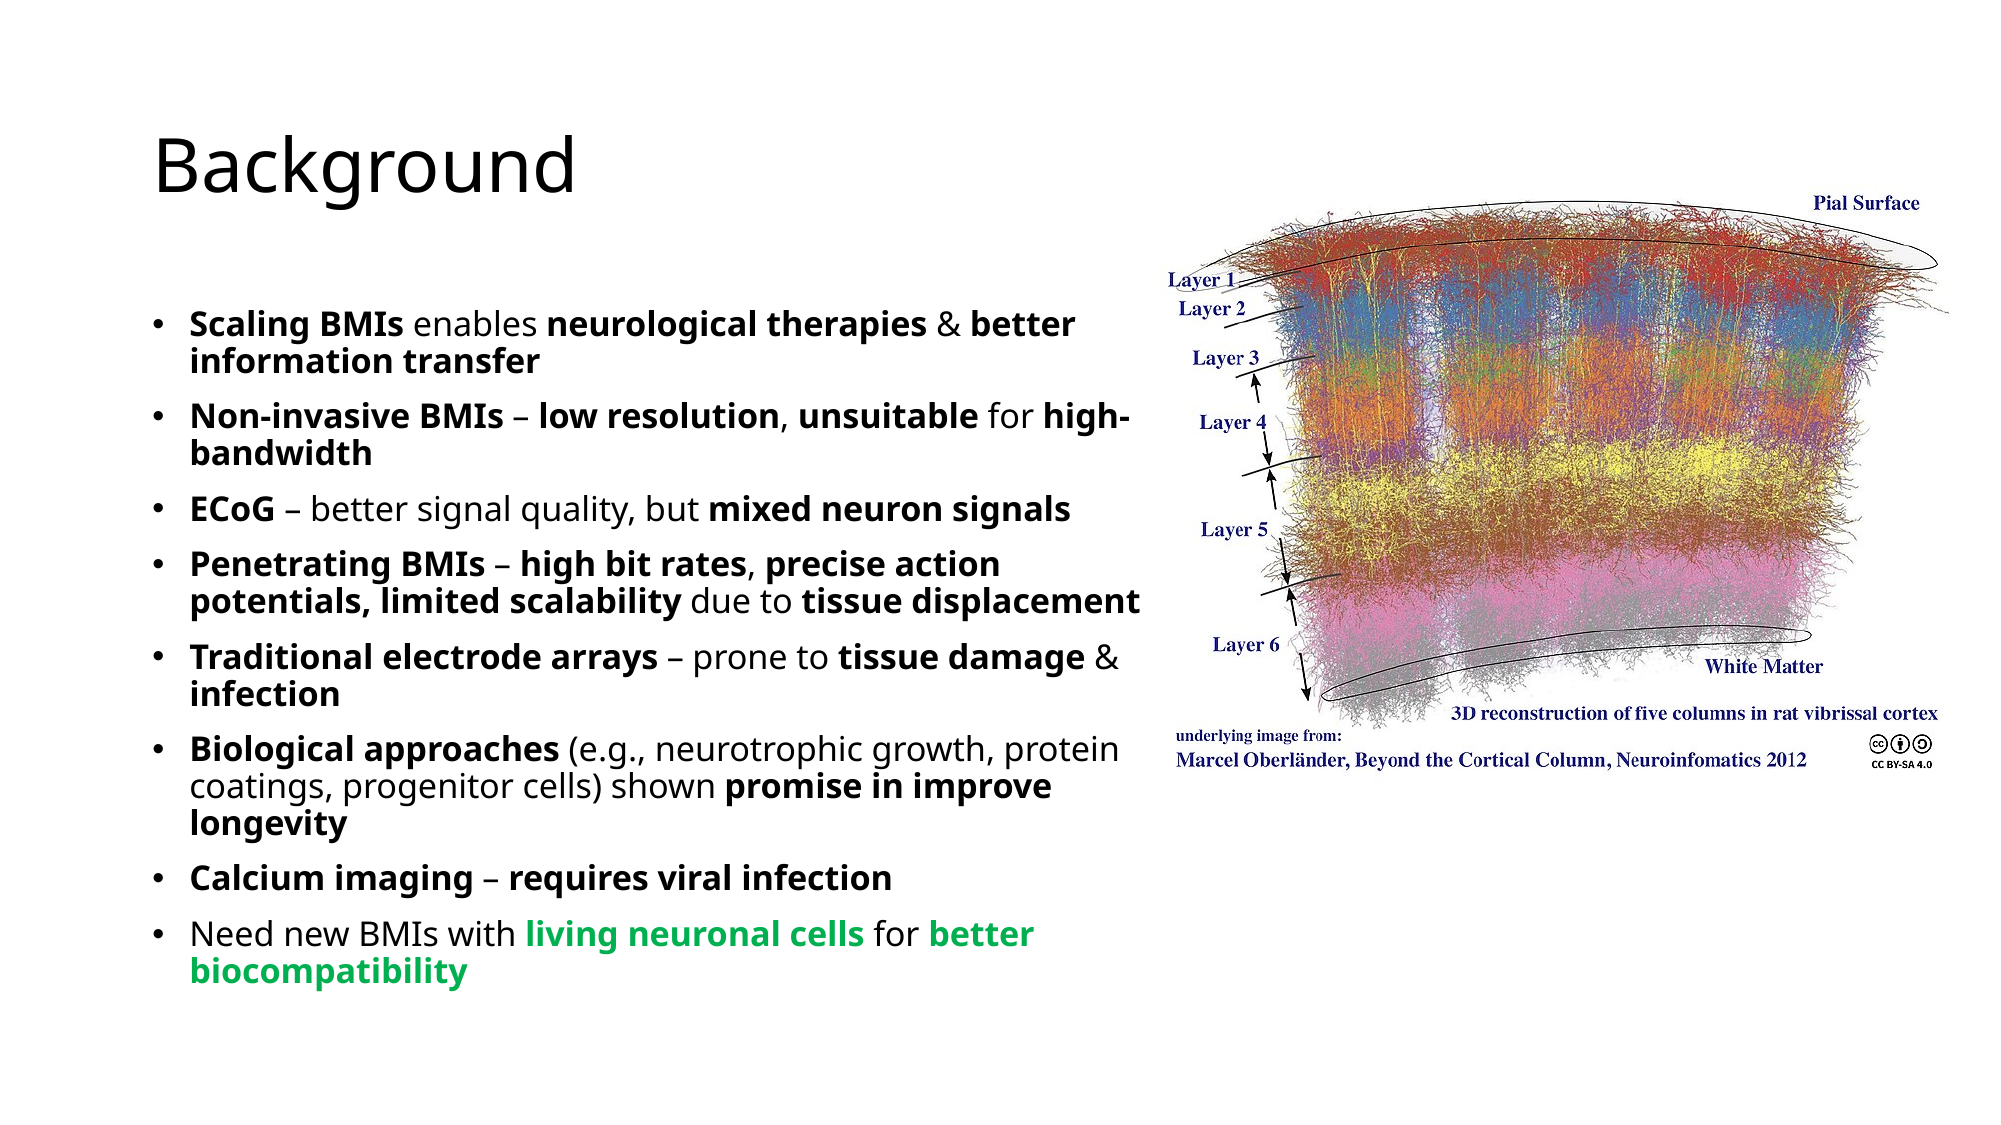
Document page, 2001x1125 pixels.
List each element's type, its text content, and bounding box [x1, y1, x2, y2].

title Background [137, 59, 1863, 278]
list Scaling BMIs enables neurological therapies & better information transfer Non-invasive BMIs – low resolution, unsuitable for high-bandwidth ECoG – better signal quality, but mixed neuron signals Penetrating BMIs – high bit rates, precise action potentials, limited scalability due to tissue displacement Traditional electrode arrays – prone to tissue damage & infection Biological approaches (e.g., neurotrophic growth, protein coatings, progenitor cells) shown promise in improve longevity Calcium imaging – requires viral infection Need new BMIs with living neuronal cells for better biocompatibility [137, 299, 1161, 1014]
picture [1159, 168, 1950, 785]
